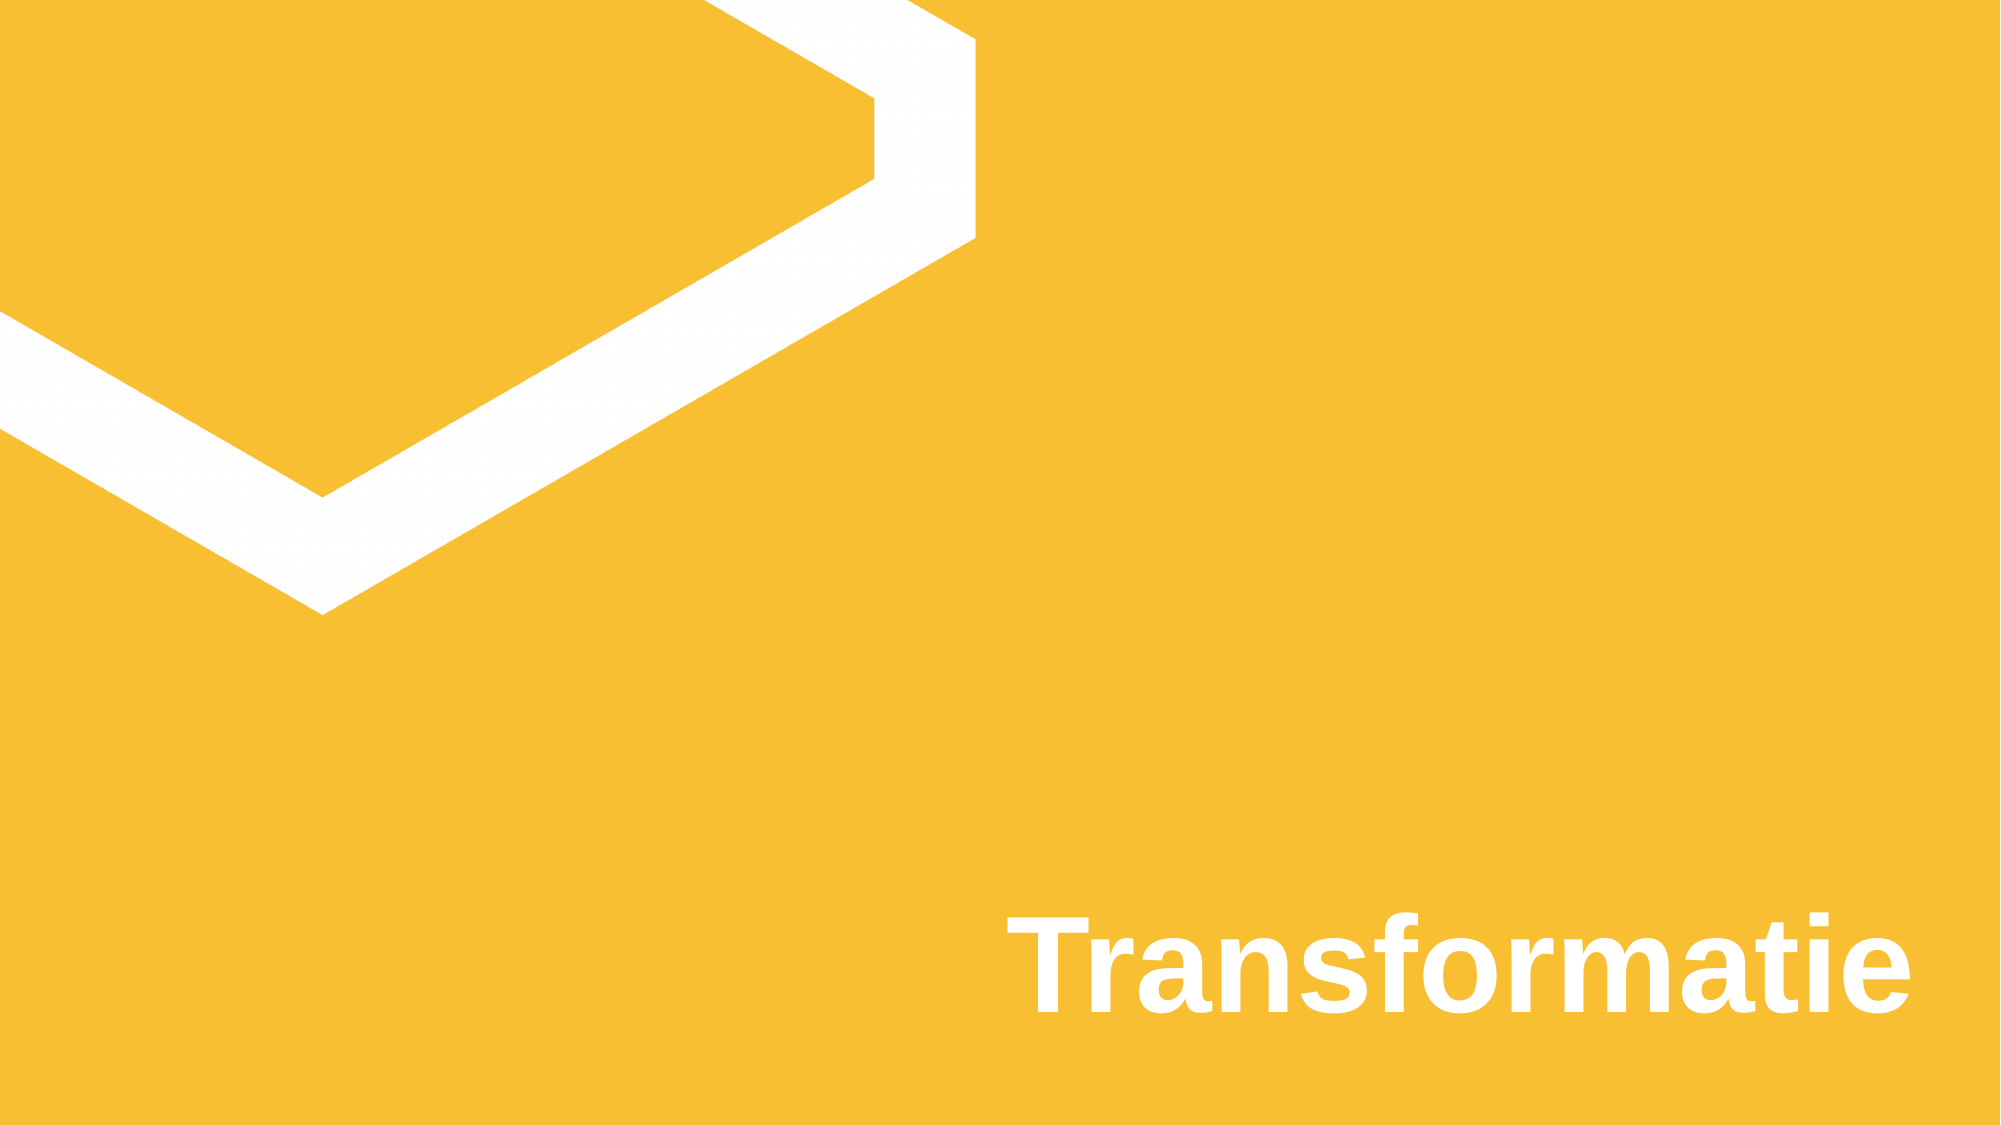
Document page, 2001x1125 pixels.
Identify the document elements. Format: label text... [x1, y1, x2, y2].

list Transformatie [724, 867, 1931, 1068]
picture [0, 0, 976, 615]
